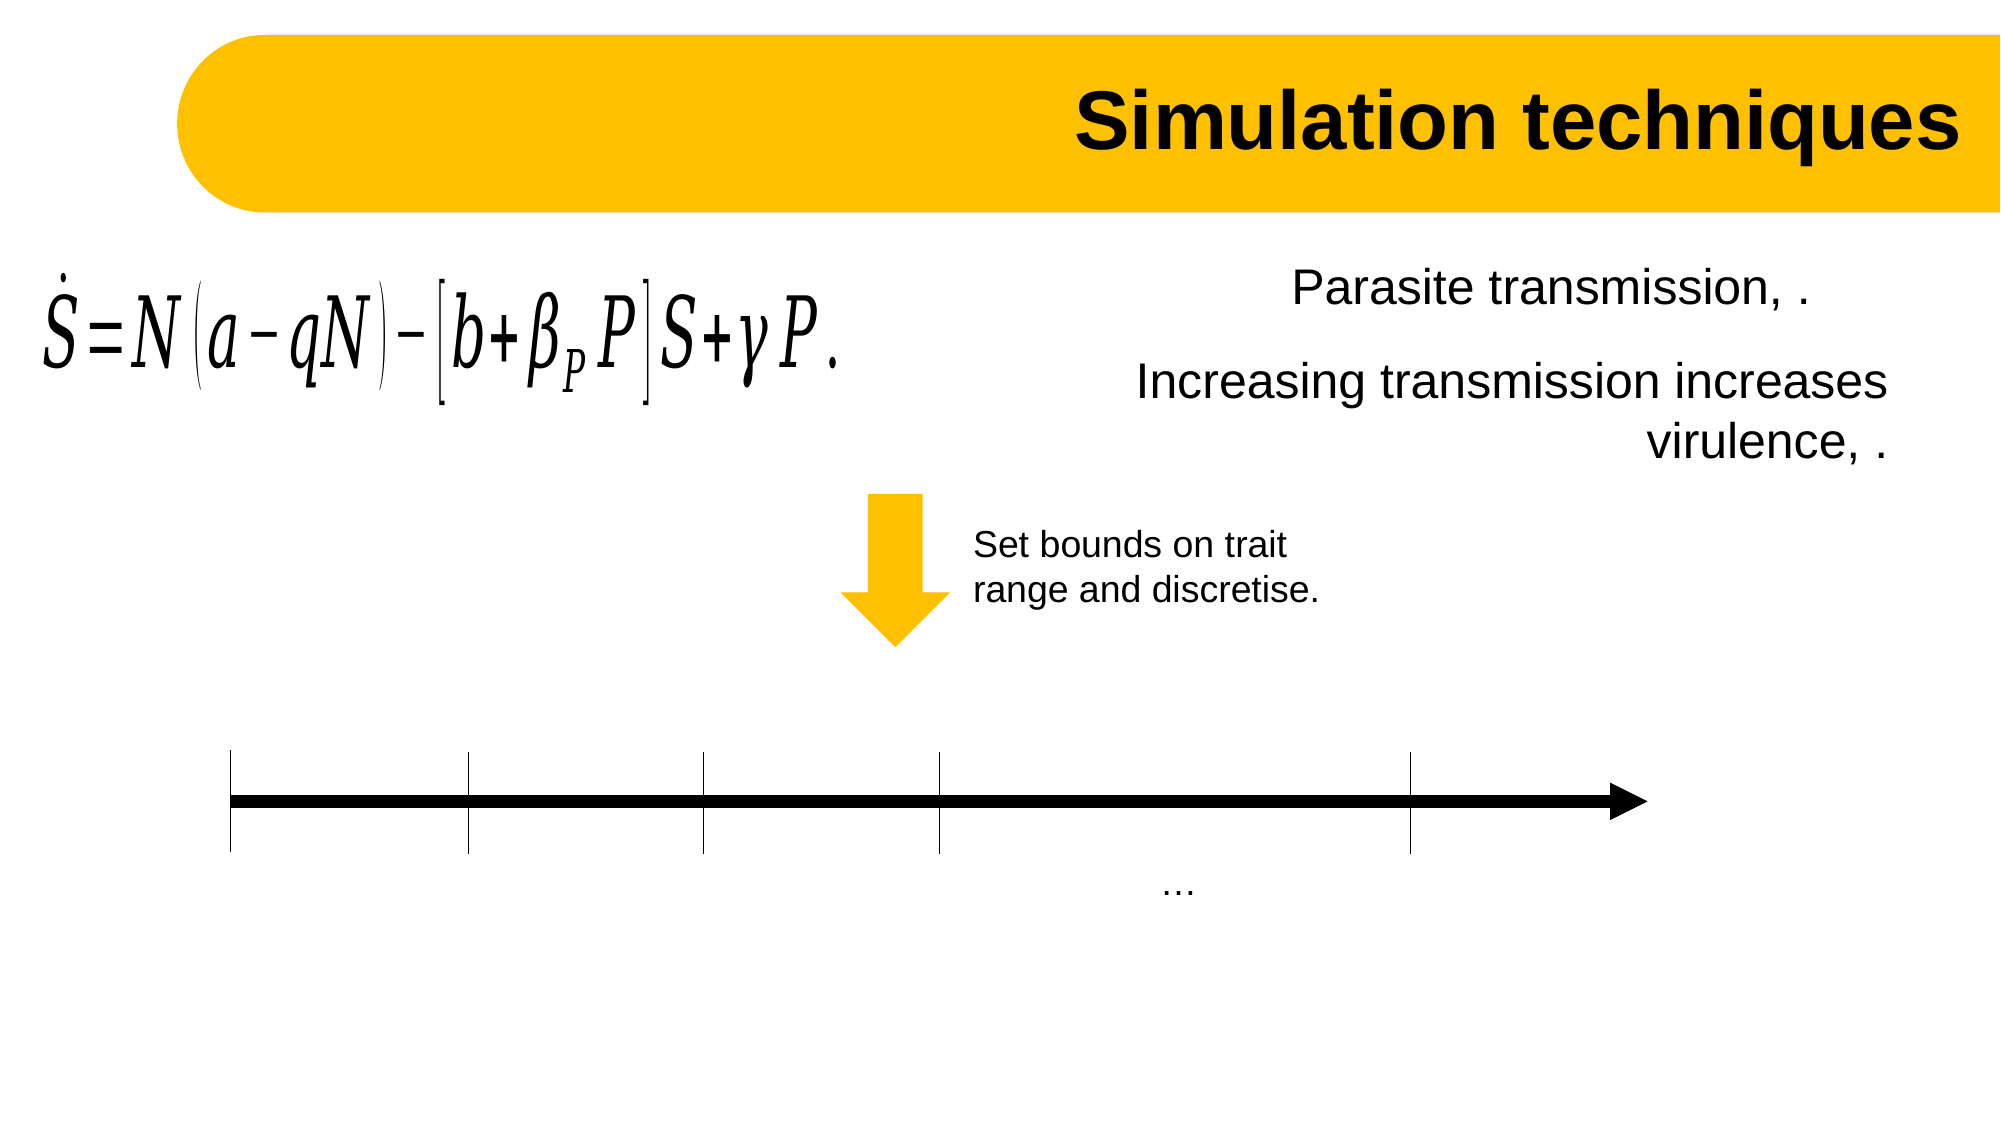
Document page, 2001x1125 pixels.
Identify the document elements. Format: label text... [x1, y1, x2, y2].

text_box [838, 492, 953, 649]
text_box [176, 41, 230, 207]
text_box Simulation techniques [230, 13, 2000, 232]
text_box … [1144, 850, 1227, 911]
text_box Set bounds on trait range and discretise. [958, 512, 1345, 617]
